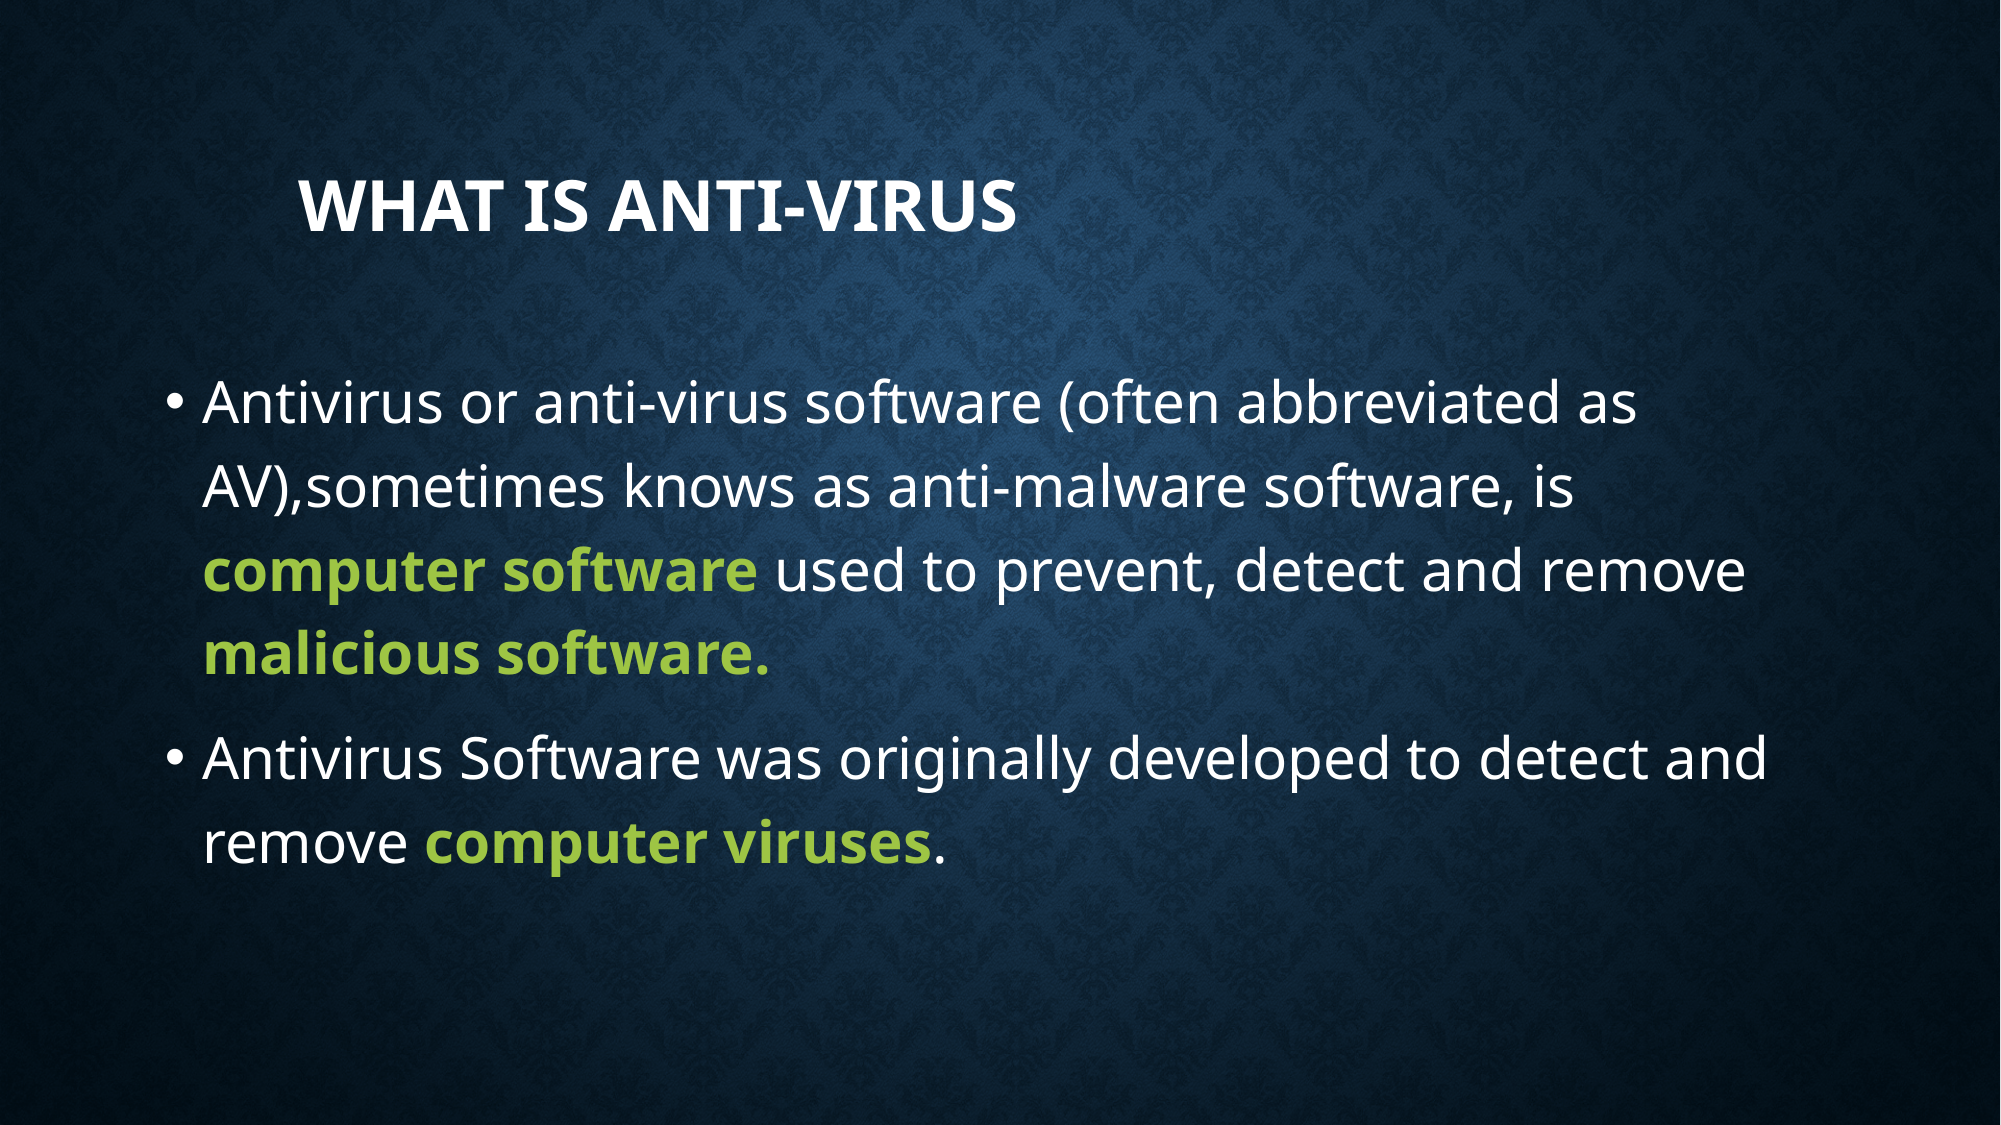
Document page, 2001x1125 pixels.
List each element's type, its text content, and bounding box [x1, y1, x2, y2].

title What is Anti-virus [149, 99, 1169, 318]
list Antivirus or anti-virus software (often abbreviated as AV),sometimes knows as anti-malware software, is computer software used to prevent, detect and remove malicious software. Antivirus Software was originally developed to detect and remove computer viruses. [149, 343, 1849, 950]
